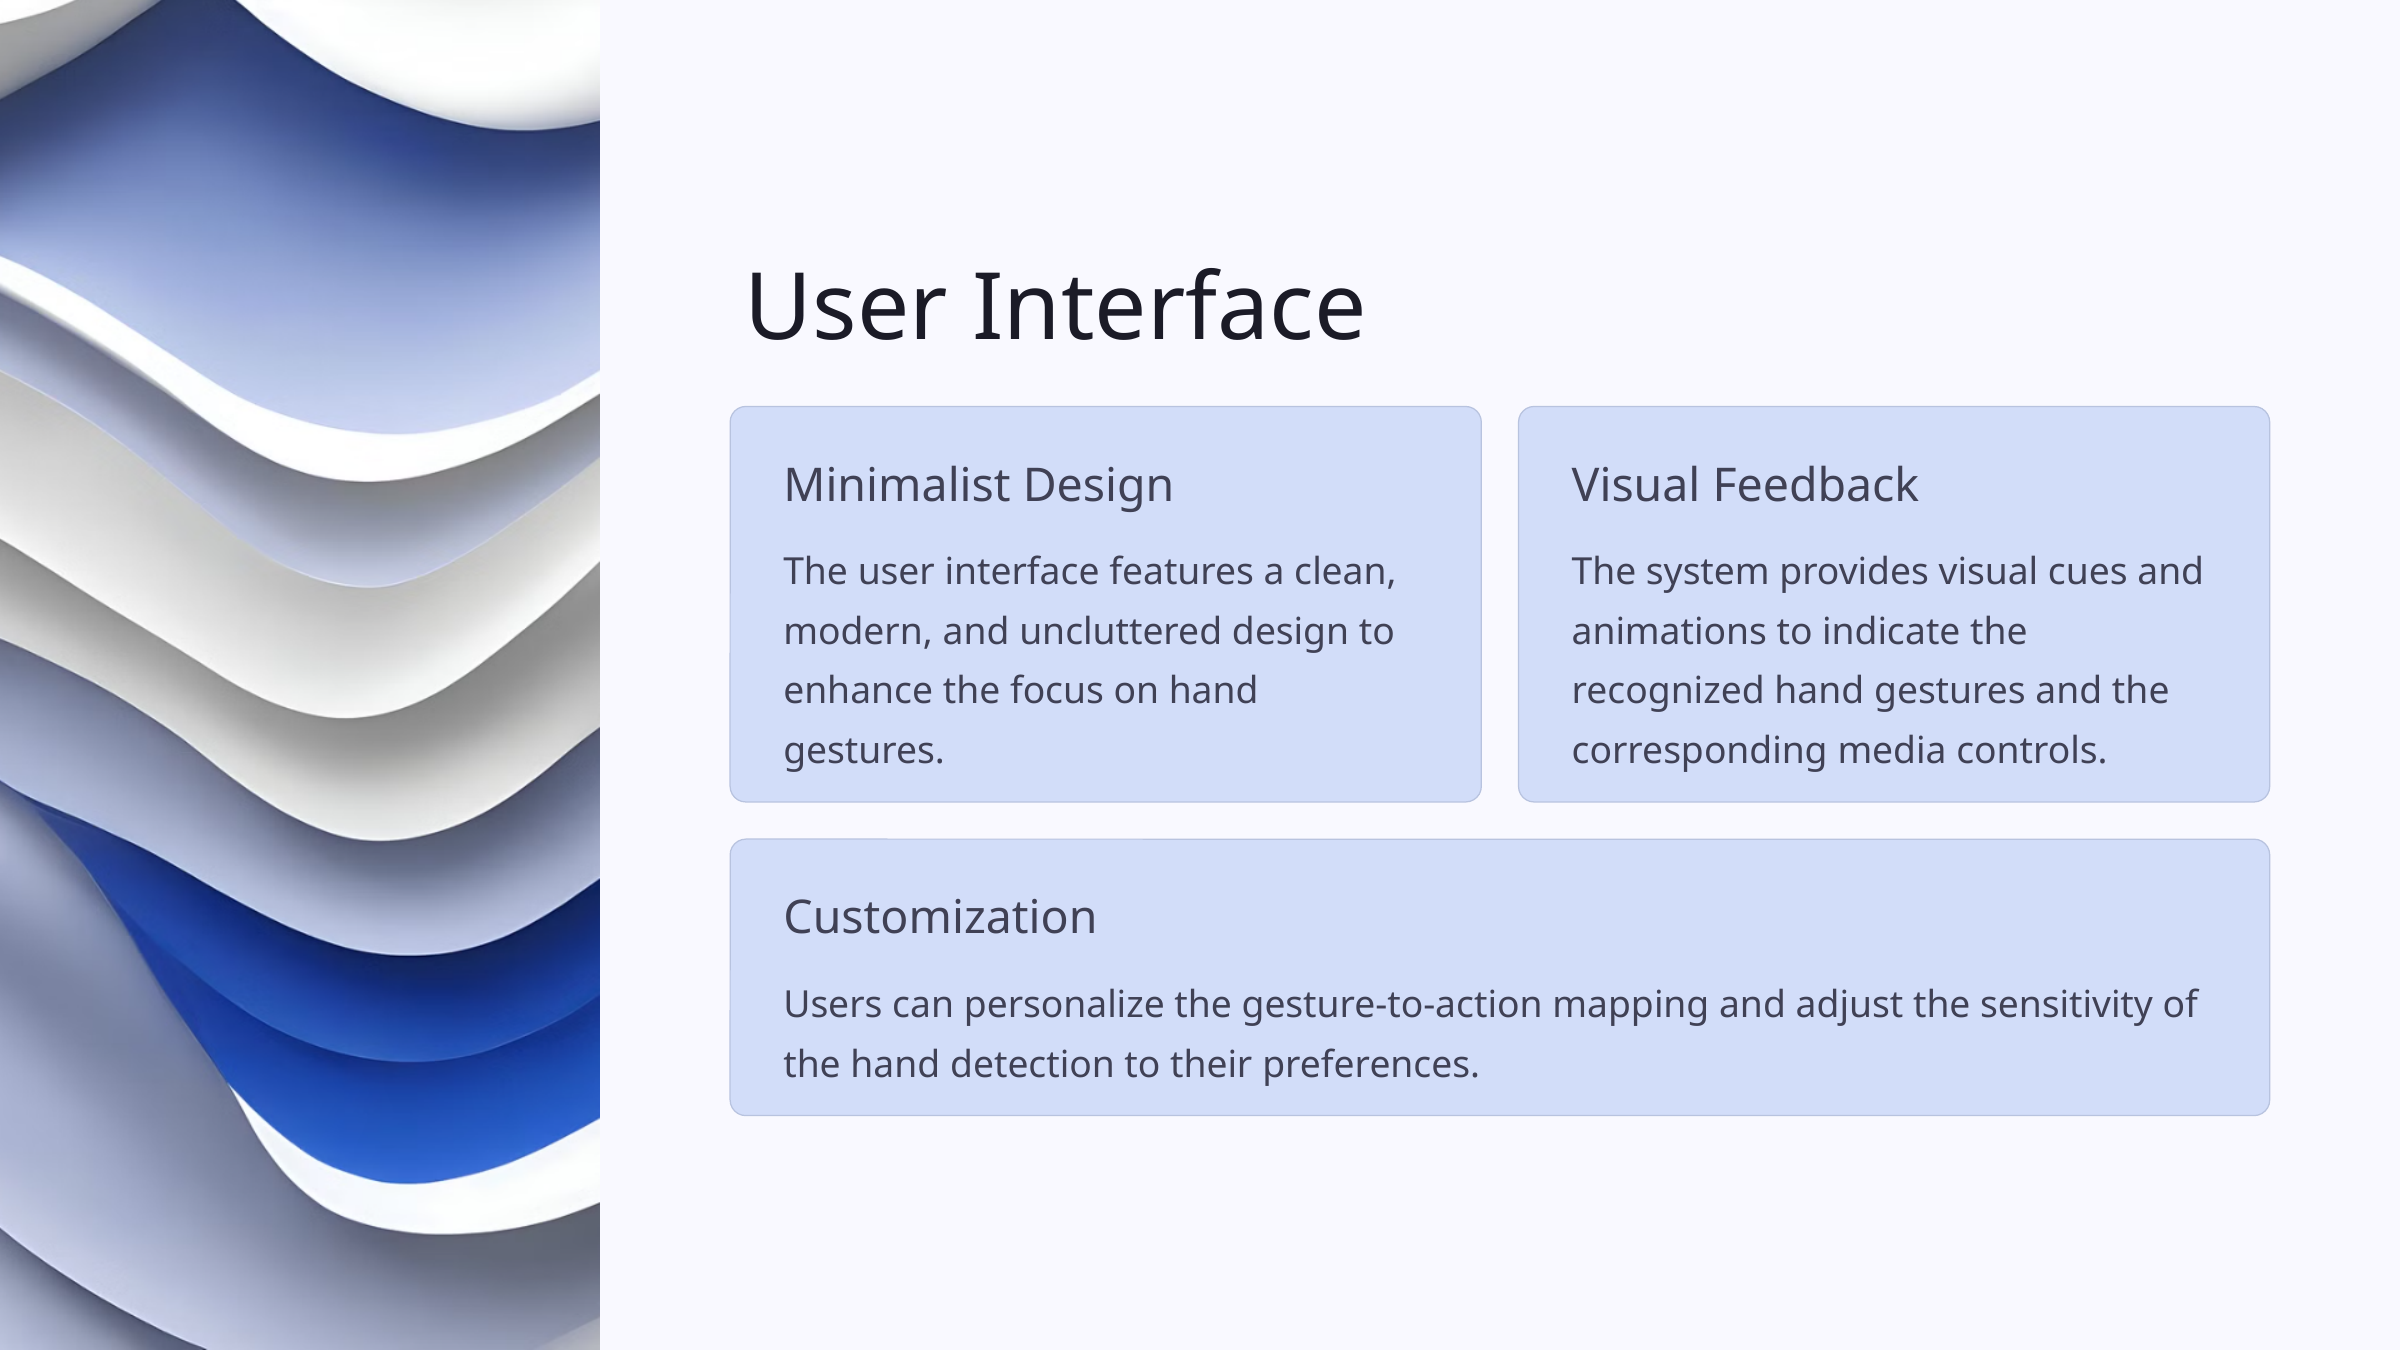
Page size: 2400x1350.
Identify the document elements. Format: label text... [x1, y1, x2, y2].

text_box [600, 0, 2400, 1350]
text_box User Interface [730, 234, 1661, 351]
text_box Customization [768, 877, 1234, 936]
text_box The user interface features a clean, modern, and uncluttered design to enhance the focus on hand gestures. [768, 525, 1443, 704]
text_box Users can personalize the gesture-to-action mapping and adjust the sensitivity of the hand detection to their preferences. [768, 957, 2232, 1077]
text_box Visual Feedback [1556, 444, 2023, 503]
text_box [1518, 406, 2270, 802]
text_box [730, 406, 1482, 802]
text_box [730, 839, 2270, 1116]
text_box The system provides visual cues and animations to indicate the recognized hand gestures and the corresponding media controls. [1556, 525, 2232, 764]
picture [0, 0, 600, 1350]
text_box Minimalist Design [768, 444, 1234, 503]
